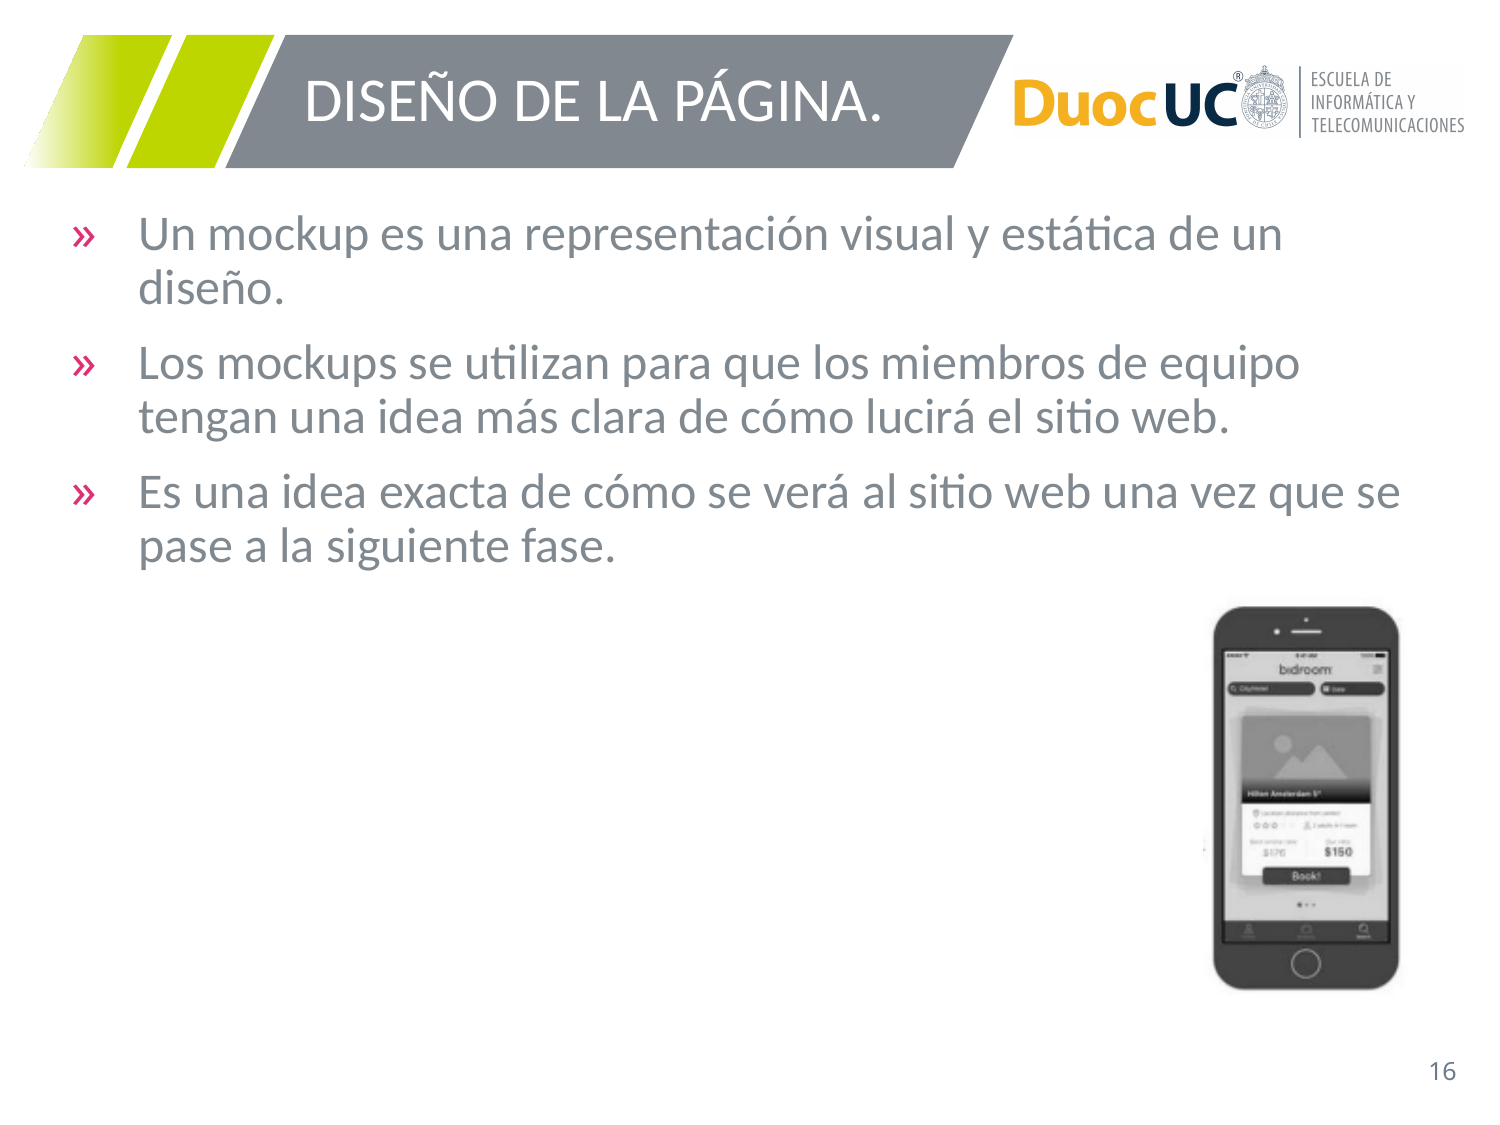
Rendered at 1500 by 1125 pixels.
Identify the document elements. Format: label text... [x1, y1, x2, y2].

list Un mockup es una representación visual y estática de un diseño. Los mockups se utilizan para que los miembros de equipo tengan una idea más clara de cómo lucirá el sitio web. Es una idea exacta de cómo se verá al sitio web una vez que se pase a la siguiente fase. [48, 199, 1452, 1043]
title DISEÑO DE LA PÁGINA. [289, 34, 993, 169]
picture [1013, 63, 1465, 140]
picture [1203, 590, 1411, 998]
